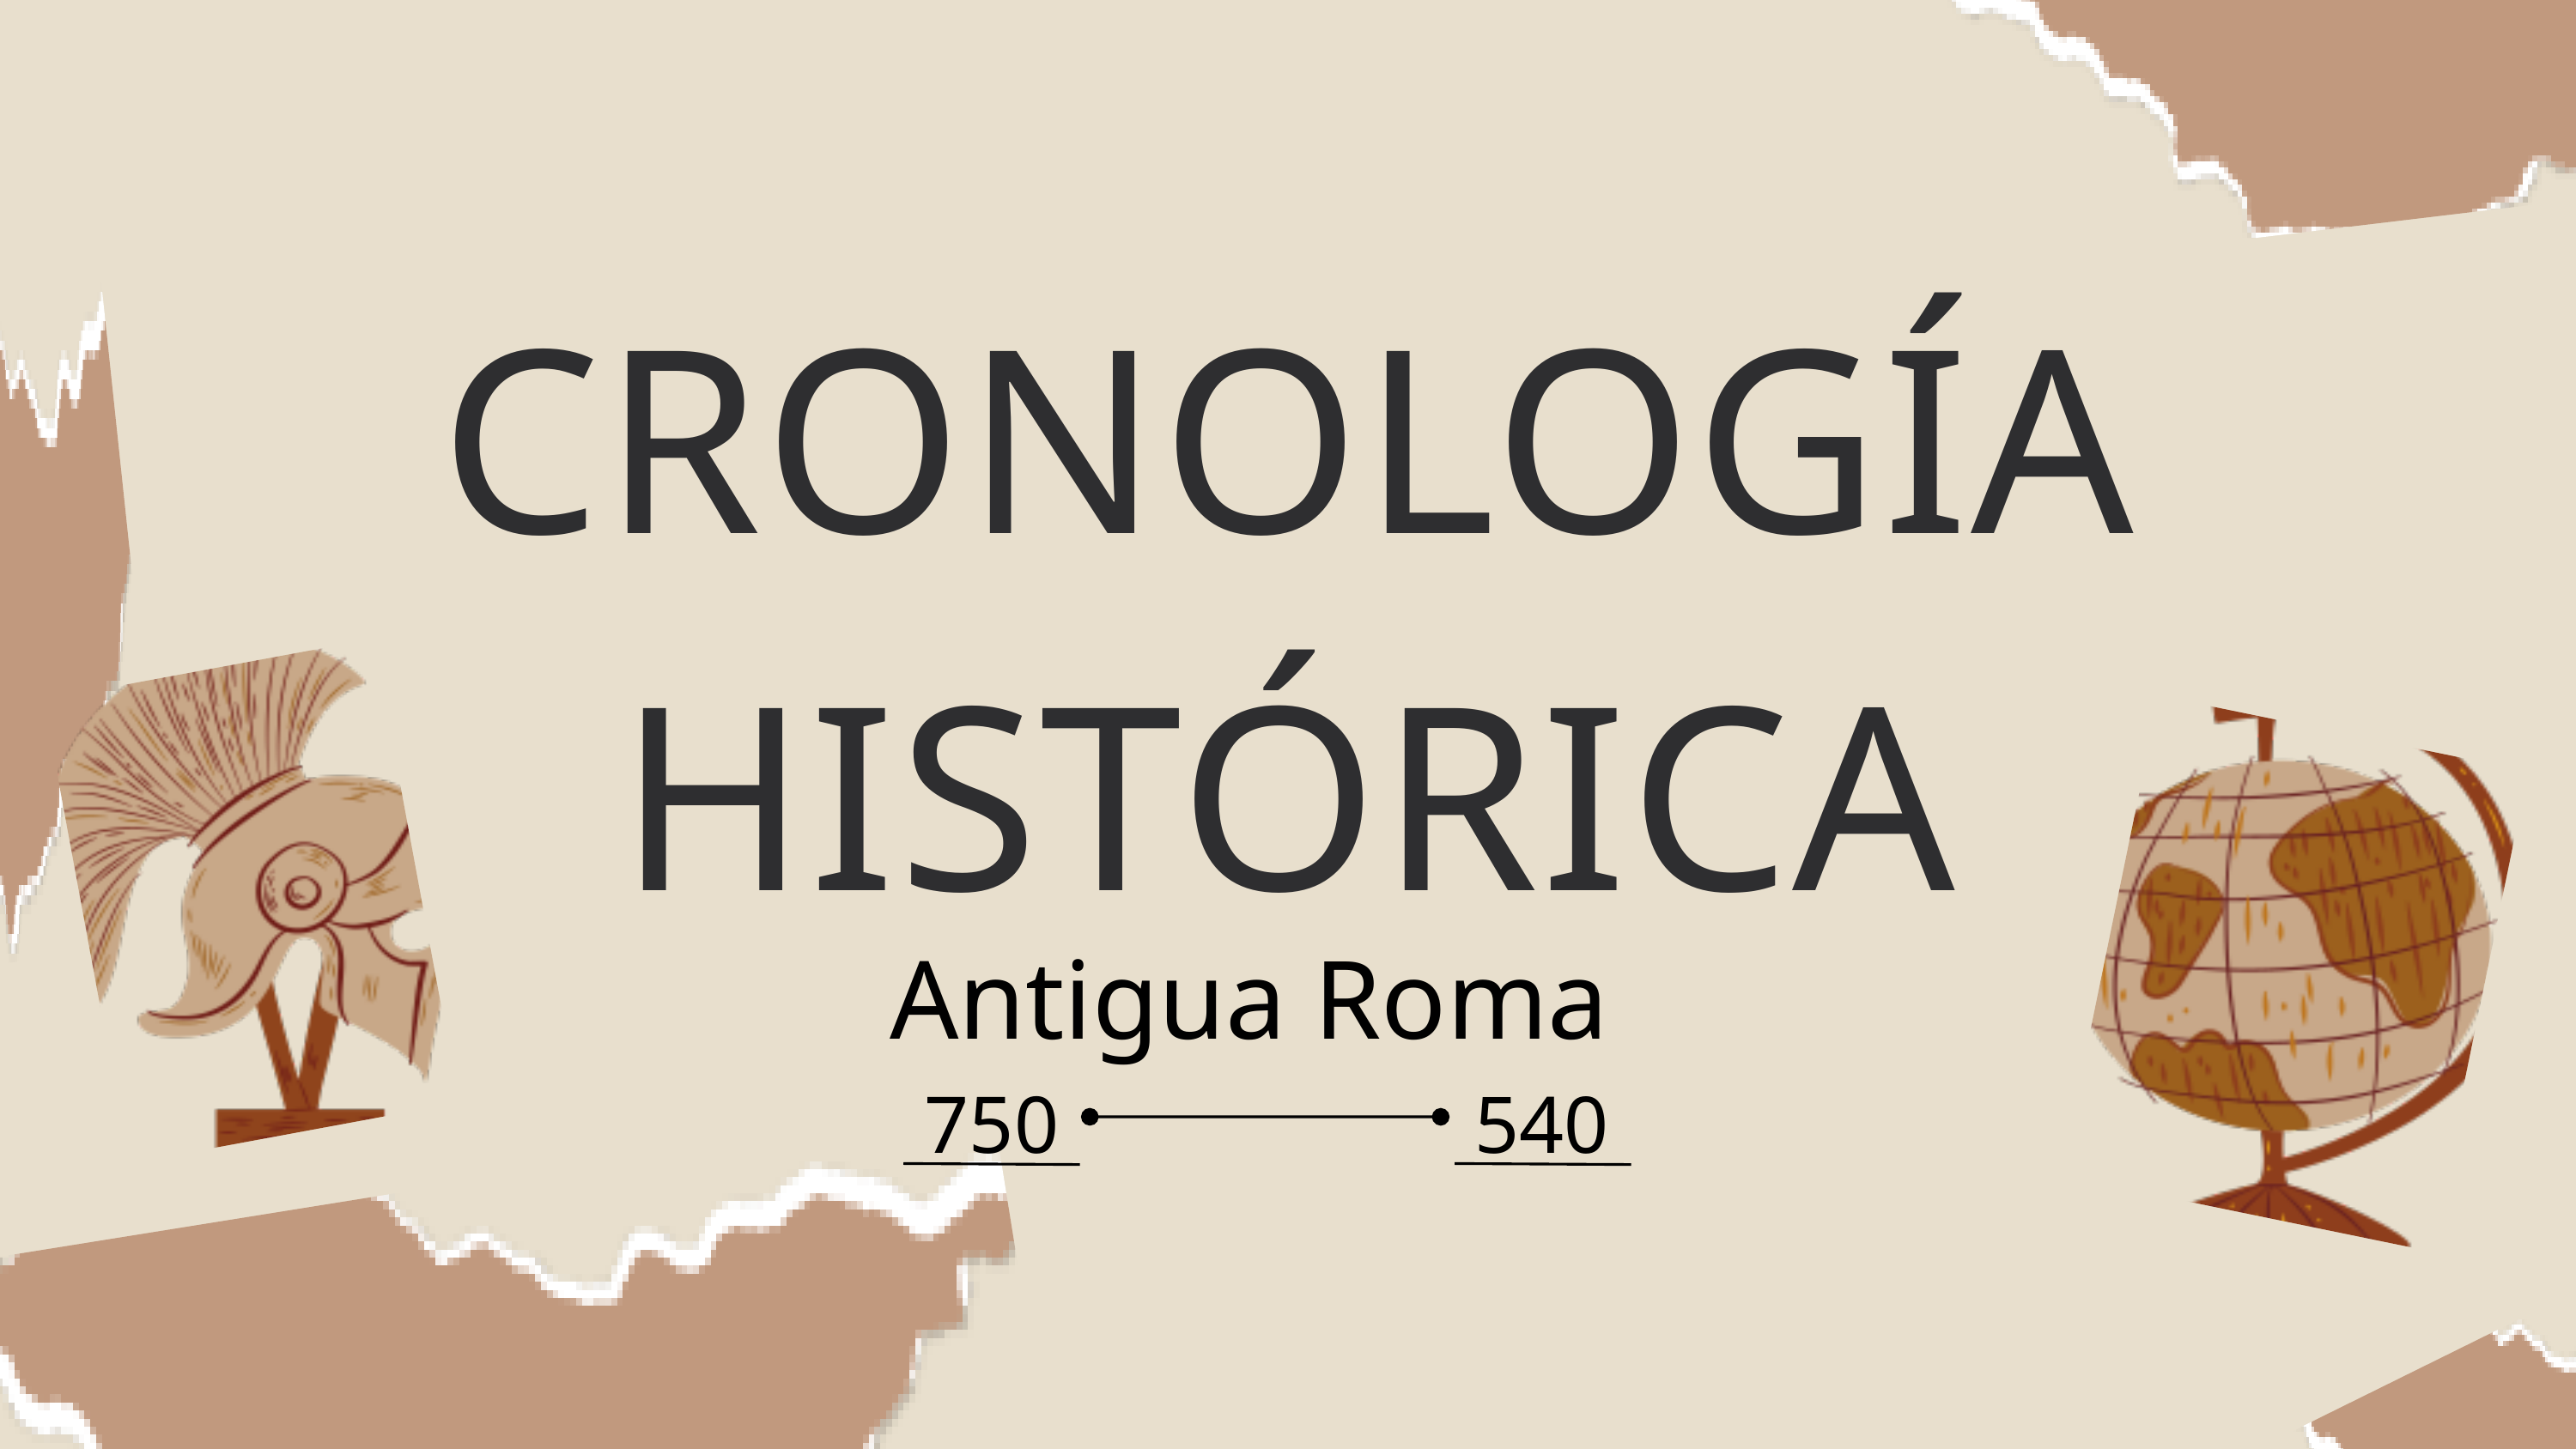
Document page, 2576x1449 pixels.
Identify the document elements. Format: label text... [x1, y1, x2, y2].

text_box [1827, 0, 2576, 227]
text_box 540 [1440, 1061, 1643, 1169]
text_box [1080, 1107, 1450, 1126]
text_box 750 [903, 1061, 1080, 1169]
text_box Antigua Roma [890, 909, 1686, 1061]
text_box [0, 1112, 1048, 1449]
text_box [0, 194, 144, 964]
text_box [43, 639, 459, 1164]
text_box CRONOLOGÍA HISTÓRICA [144, 227, 2432, 942]
text_box [2257, 1291, 2576, 1449]
text_box [2060, 695, 2529, 1252]
